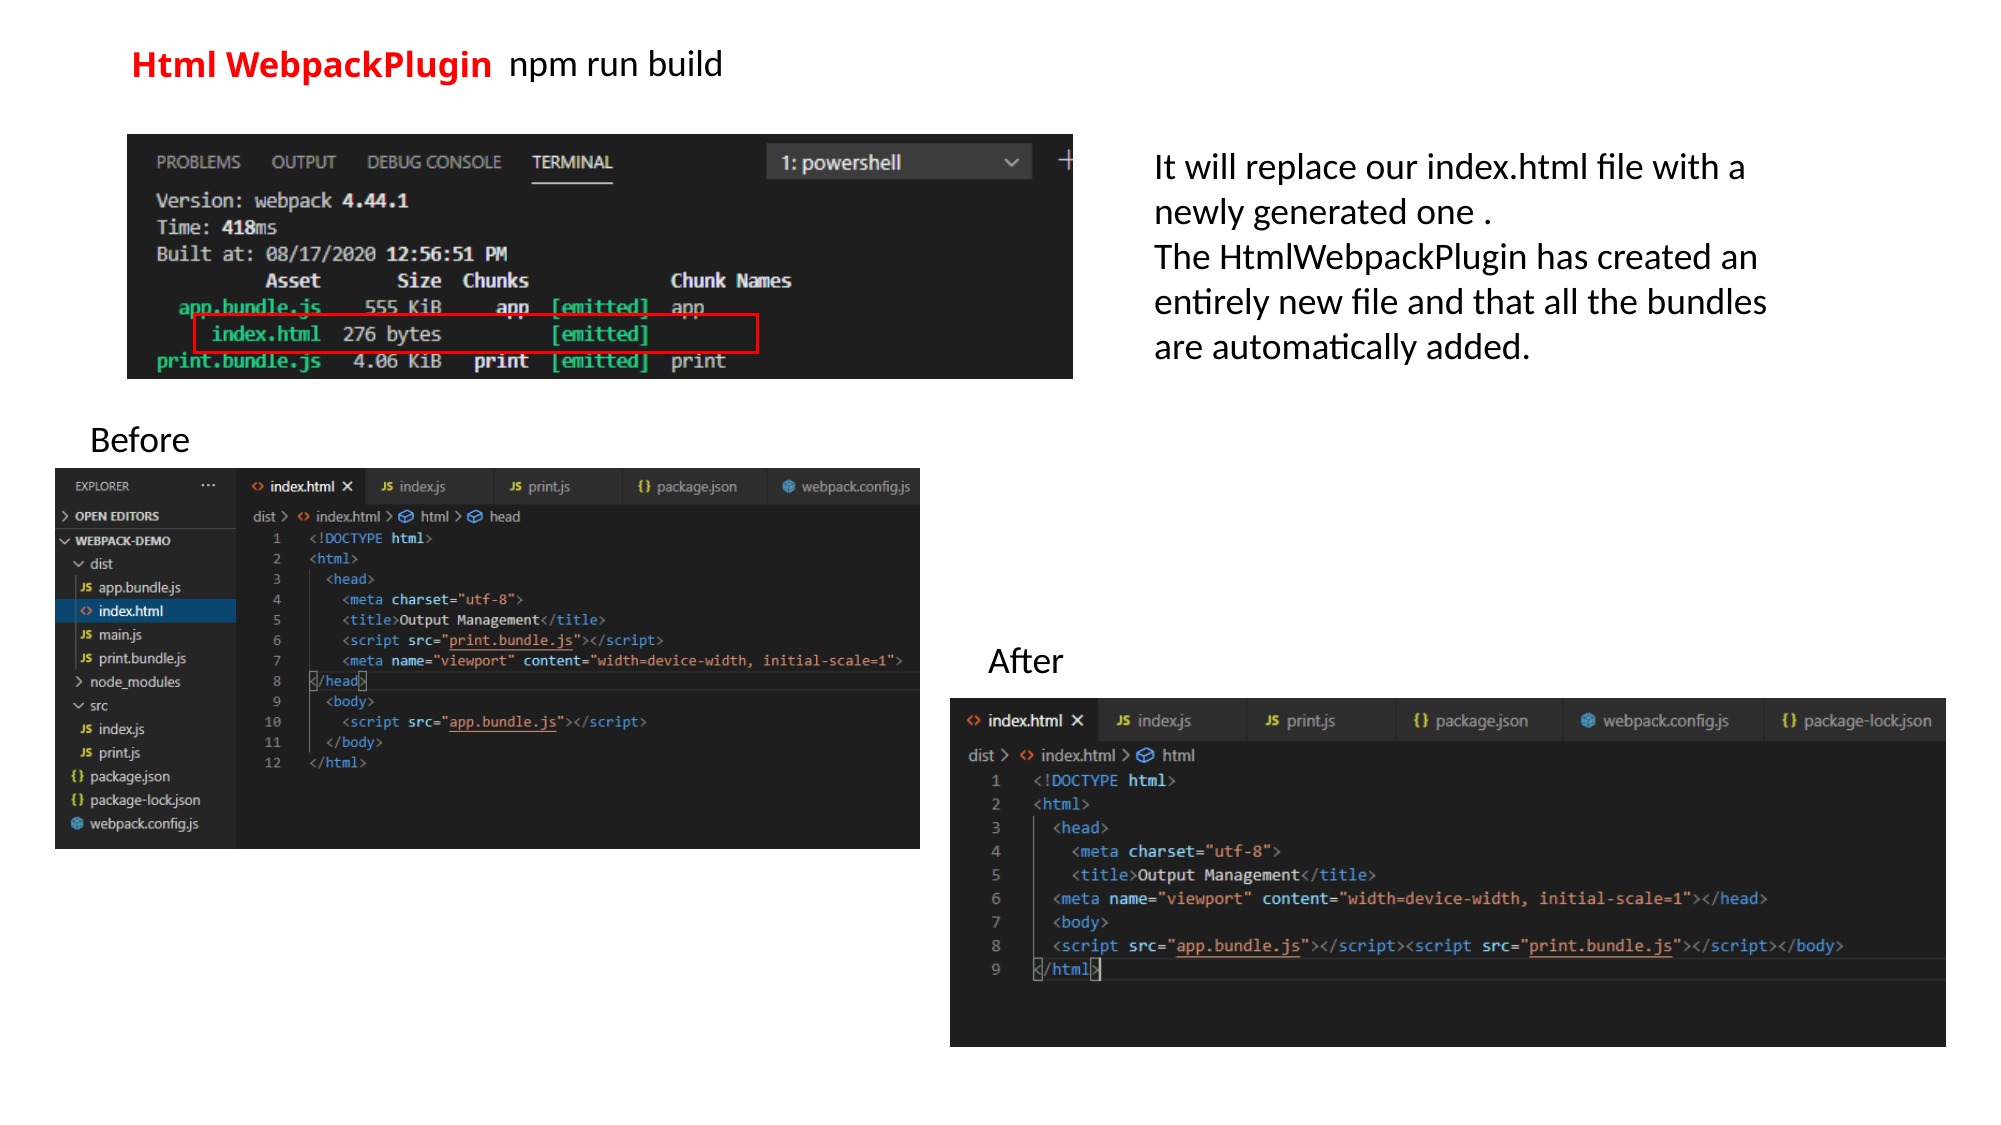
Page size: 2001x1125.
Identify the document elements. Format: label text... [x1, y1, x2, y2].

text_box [127, 134, 1073, 379]
text_box After [973, 628, 1212, 689]
picture [950, 698, 1946, 1048]
text_box npm run build [493, 31, 787, 92]
text_box It will replace our index.html file with a newly generated one . The HtmlWebpackPlugin has created an entirely new file and that all the bundles are automatically added. [1139, 134, 1840, 375]
text_box Before [75, 408, 314, 468]
picture [55, 468, 920, 849]
text_box Html WebpackPlugin [116, 39, 511, 93]
